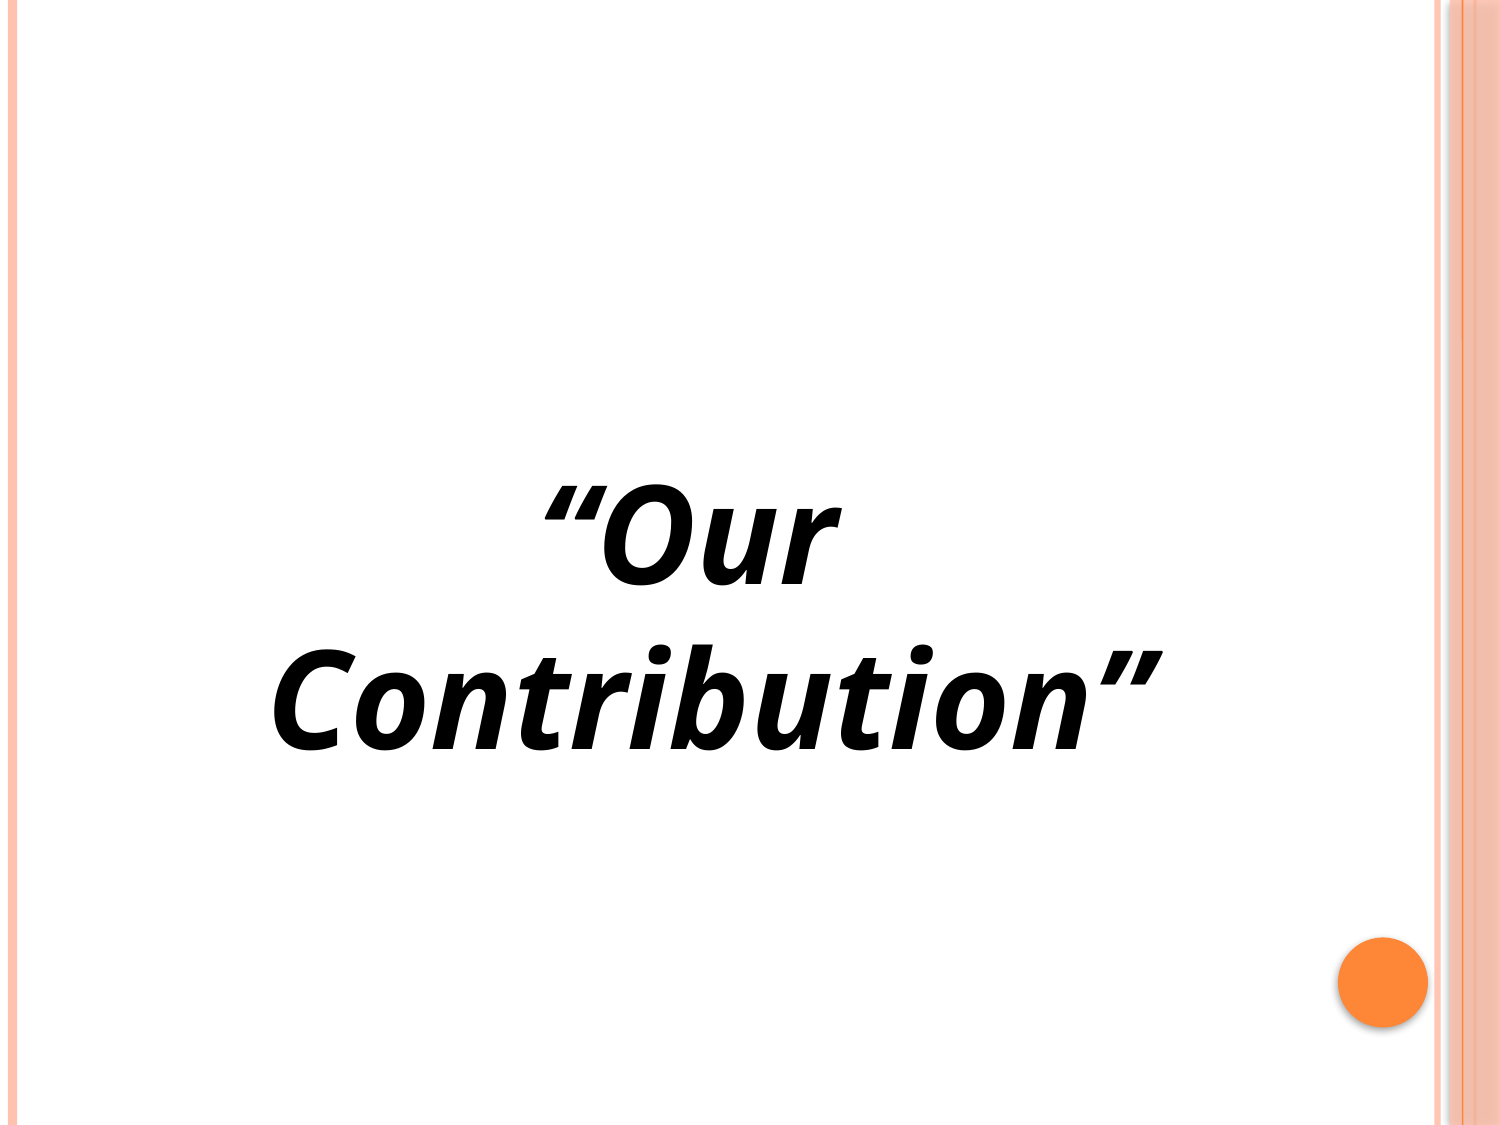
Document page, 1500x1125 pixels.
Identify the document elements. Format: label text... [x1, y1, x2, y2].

list “Our Contribution” [75, 262, 1300, 1062]
